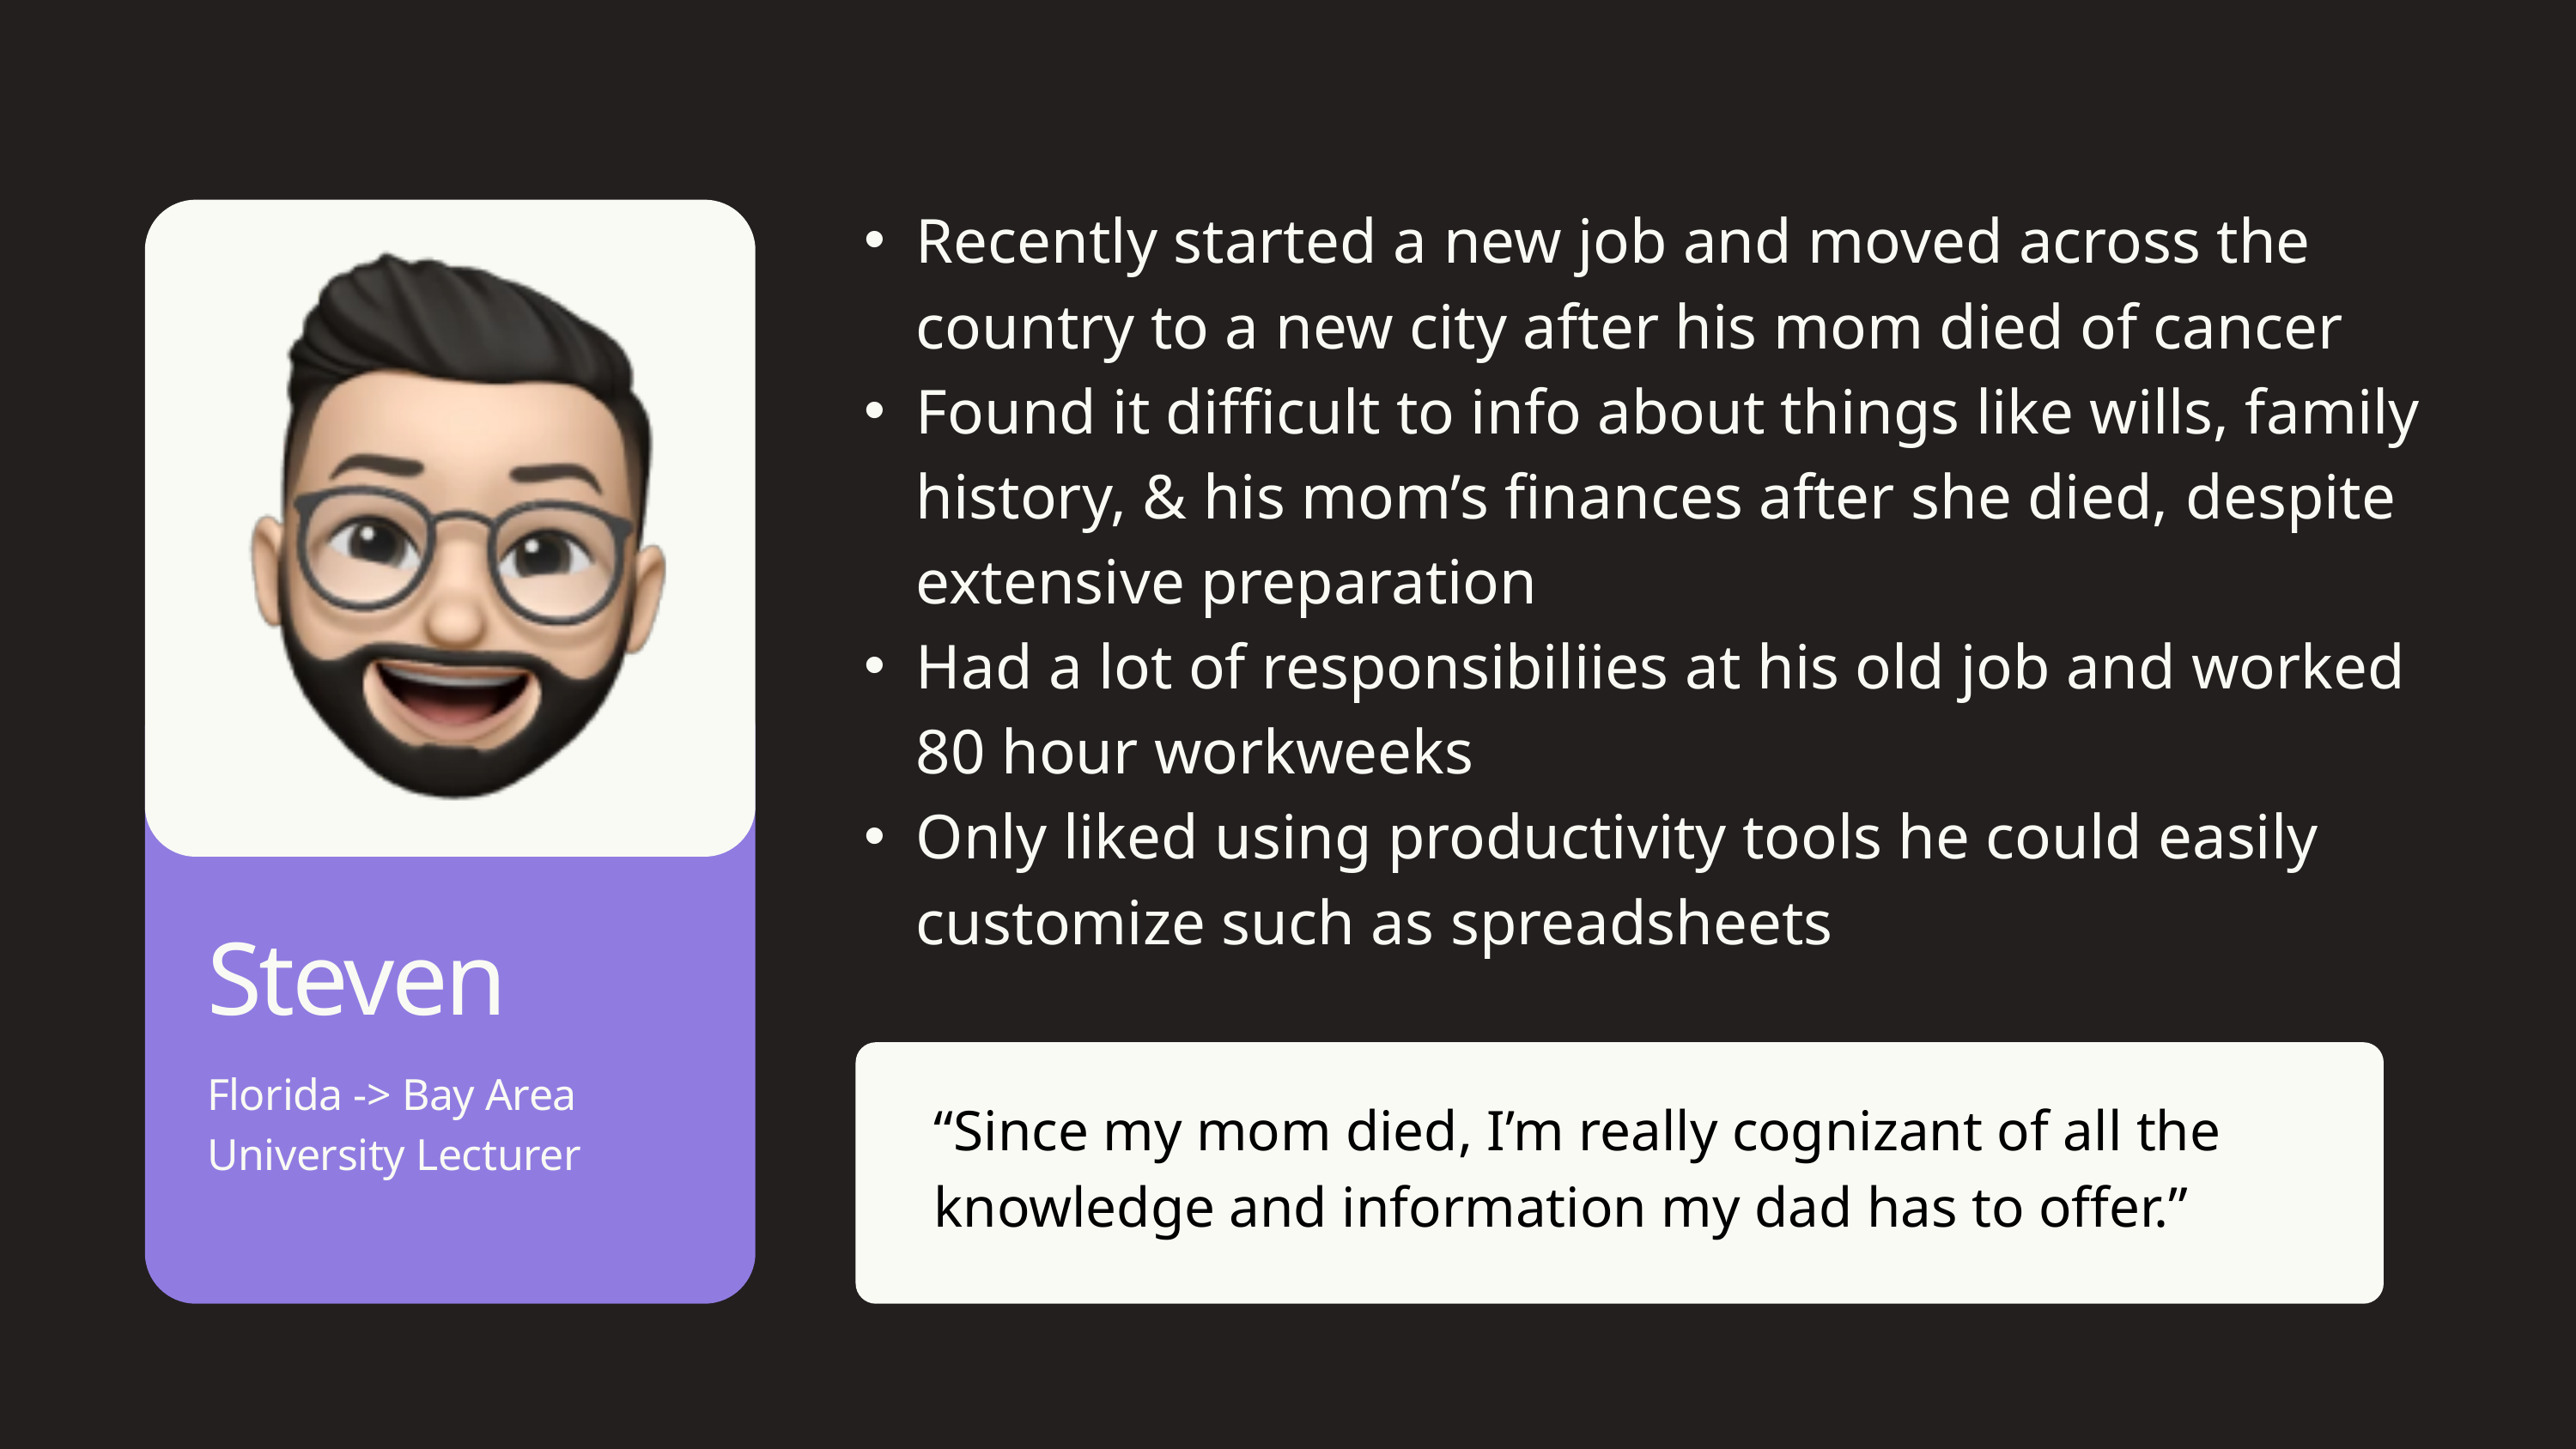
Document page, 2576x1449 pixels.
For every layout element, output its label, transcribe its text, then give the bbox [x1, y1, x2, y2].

text_box [44, 144, 857, 883]
text_box Recently started a new job and moved across the country to a new city after his mom died of cancer Found it difficult to info about things like wills, family history, & his mom’s finances after she died, despite extensive preparation Had a lot of responsibiliies at his old job and worked 80 hour workweeks Only liked using productivity tools he could easily customize such as spreadsheets [812, 190, 2432, 957]
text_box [206, 911, 694, 1174]
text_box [144, 863, 756, 1304]
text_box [144, 199, 756, 858]
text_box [855, 1041, 2385, 1304]
